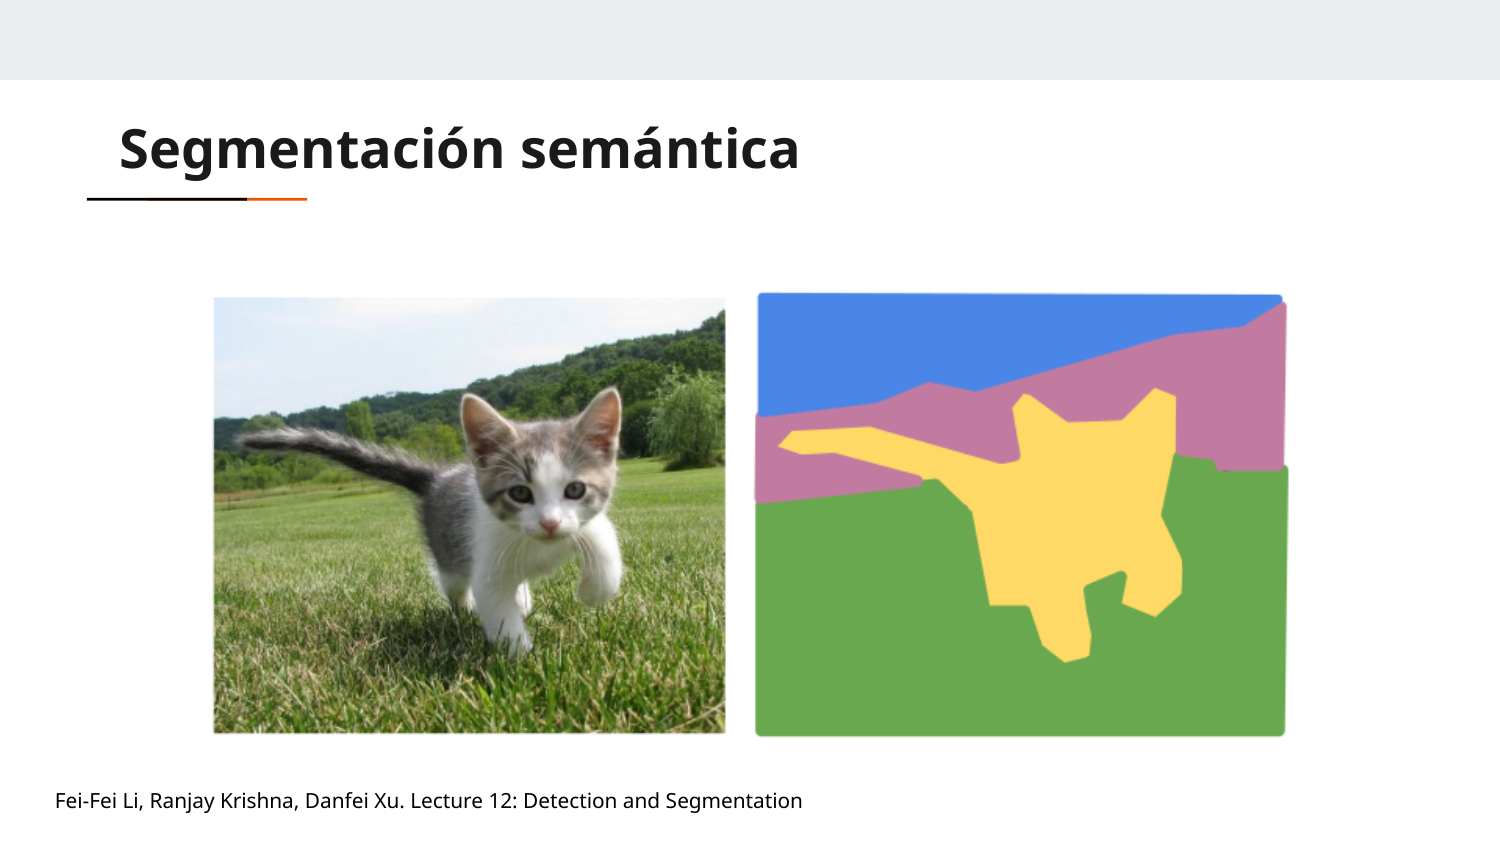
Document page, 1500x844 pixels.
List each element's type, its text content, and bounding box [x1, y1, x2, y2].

text_box Fei-Fei Li, Ranjay Krishna, Danfei Xu. Lecture 12: Detection and Segmentation [40, 774, 1437, 825]
title Segmentación semántica [119, 99, 1381, 187]
picture [205, 287, 1295, 749]
